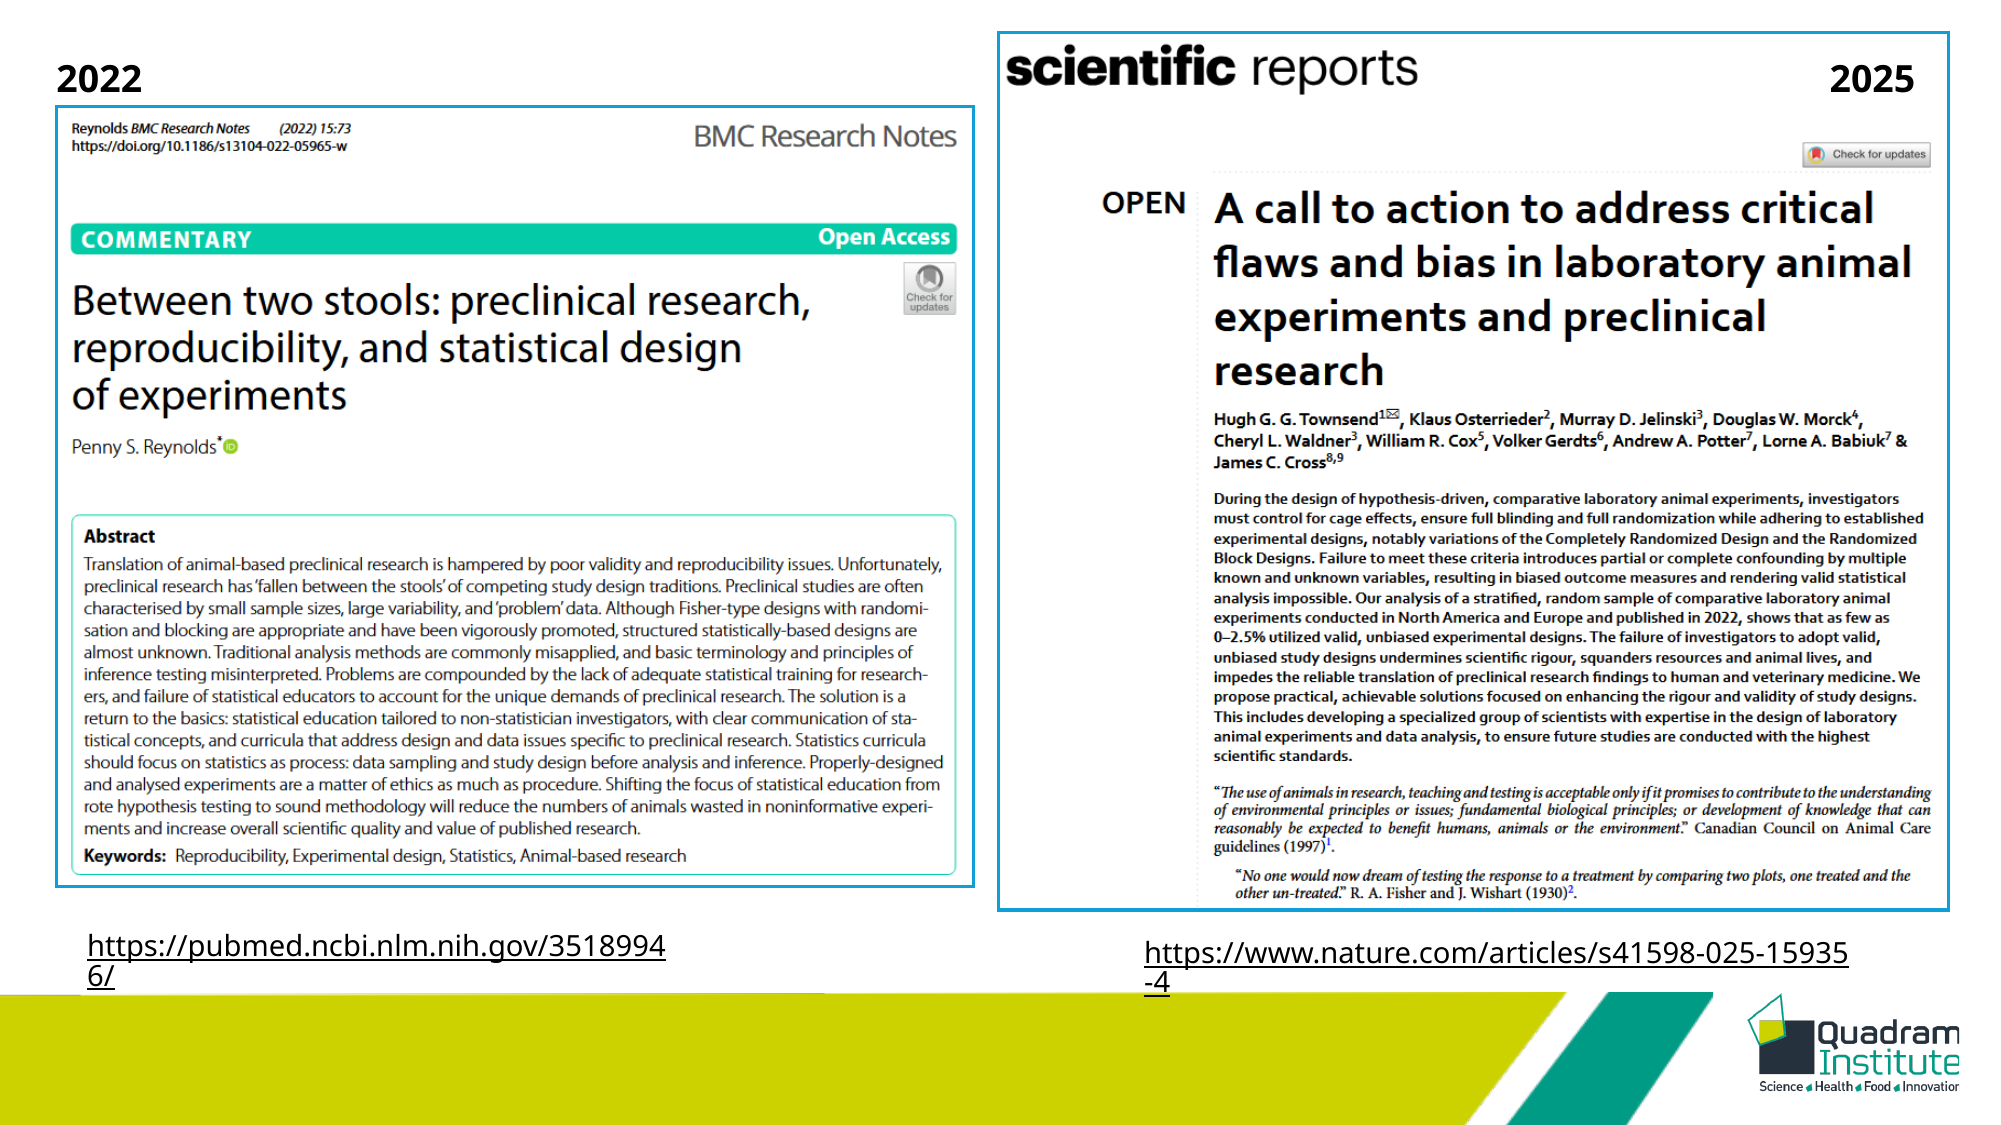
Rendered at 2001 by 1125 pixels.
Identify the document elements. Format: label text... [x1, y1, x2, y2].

text_box 2022 [41, 47, 158, 107]
text_box https://pubmed.ncbi.nlm.nih.gov/35189946/ [72, 920, 698, 1010]
picture [59, 109, 971, 884]
picture [1001, 35, 1946, 907]
text_box https://www.nature.com/articles/s41598-025-15935-4 [1129, 926, 1873, 1017]
